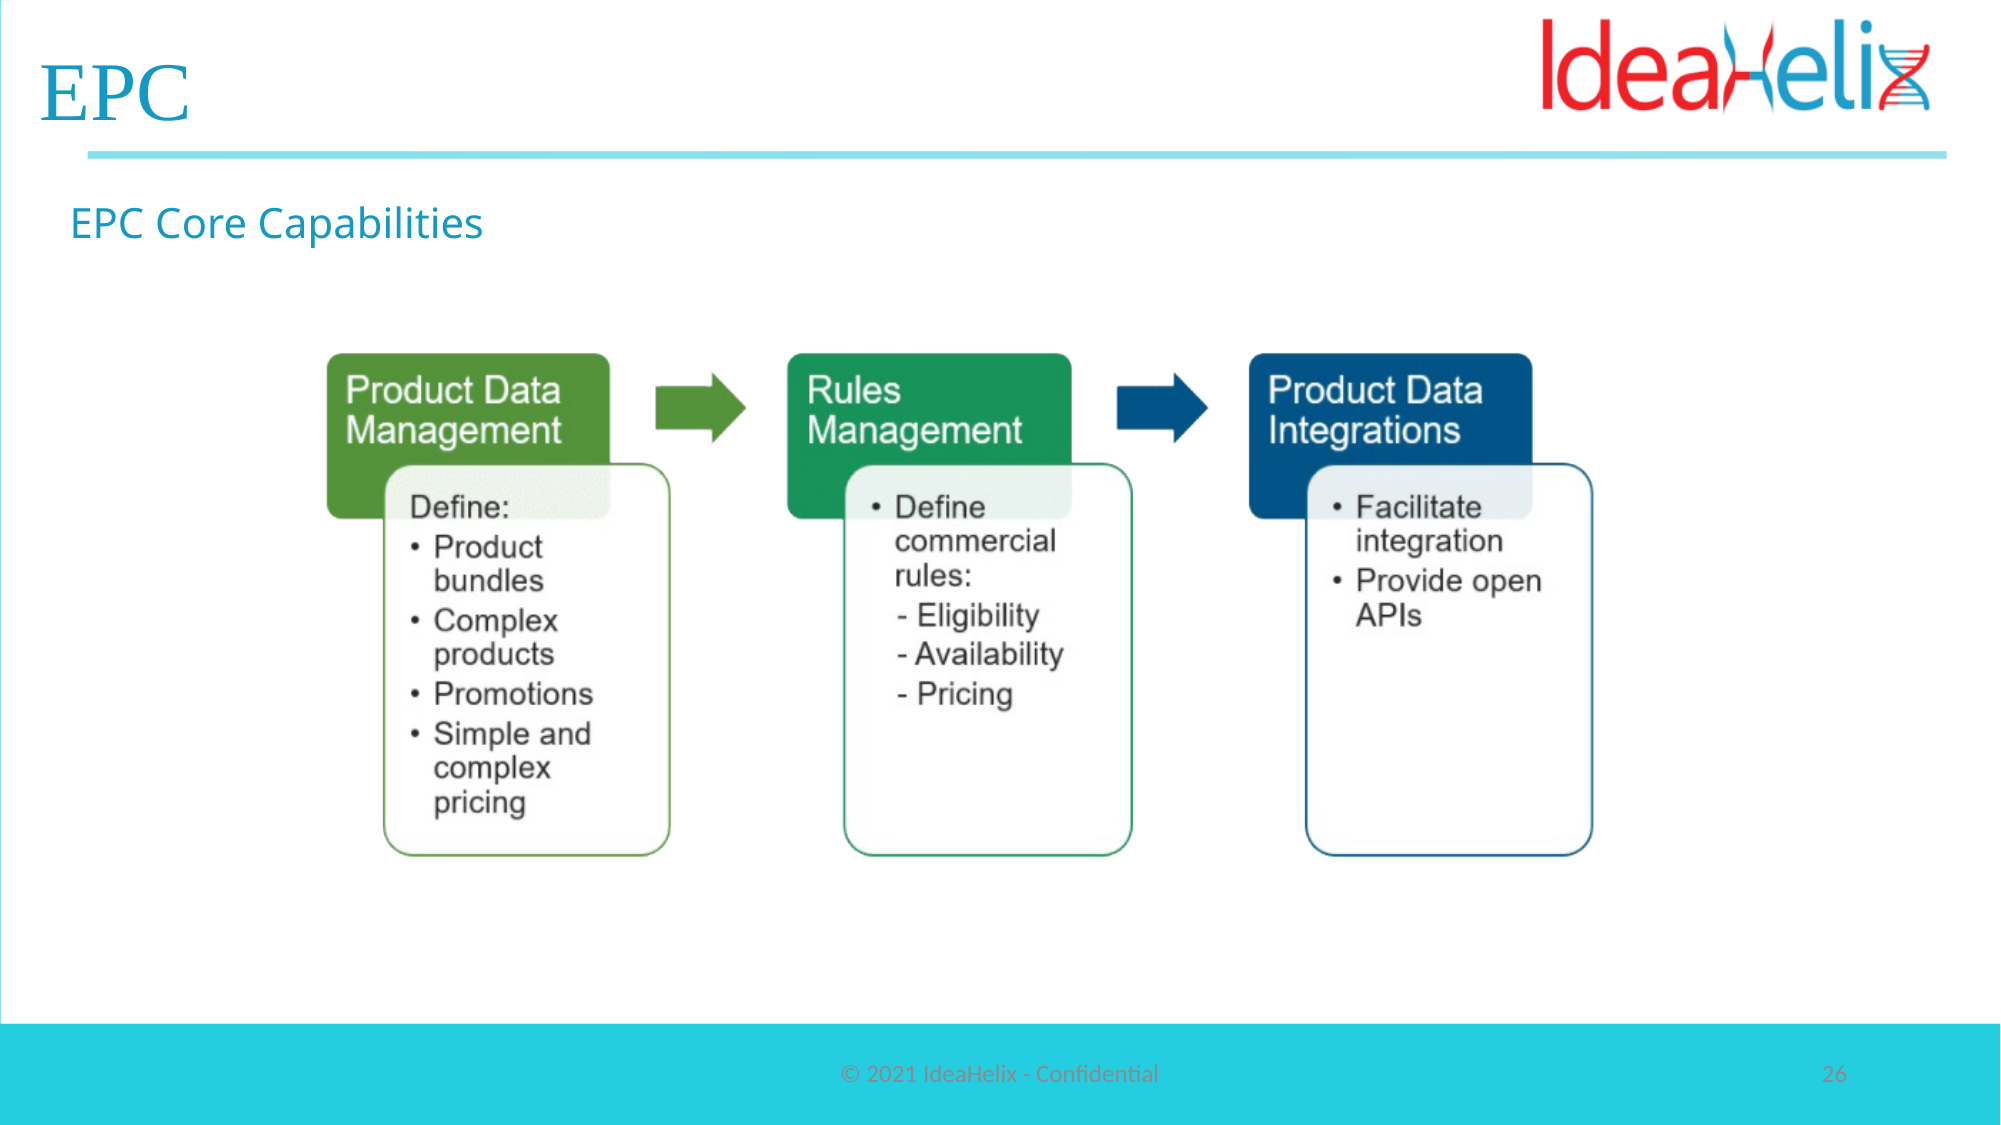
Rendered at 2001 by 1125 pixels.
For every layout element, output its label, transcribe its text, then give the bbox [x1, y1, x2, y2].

title EPC [24, 22, 1555, 166]
slide_number 26 [1412, 1042, 1863, 1103]
footer © 2021 IdeaHelix - Confidential [662, 1042, 1338, 1103]
list EPC Core Capabilities [54, 195, 1935, 1029]
picture [0, 0, 2001, 1125]
